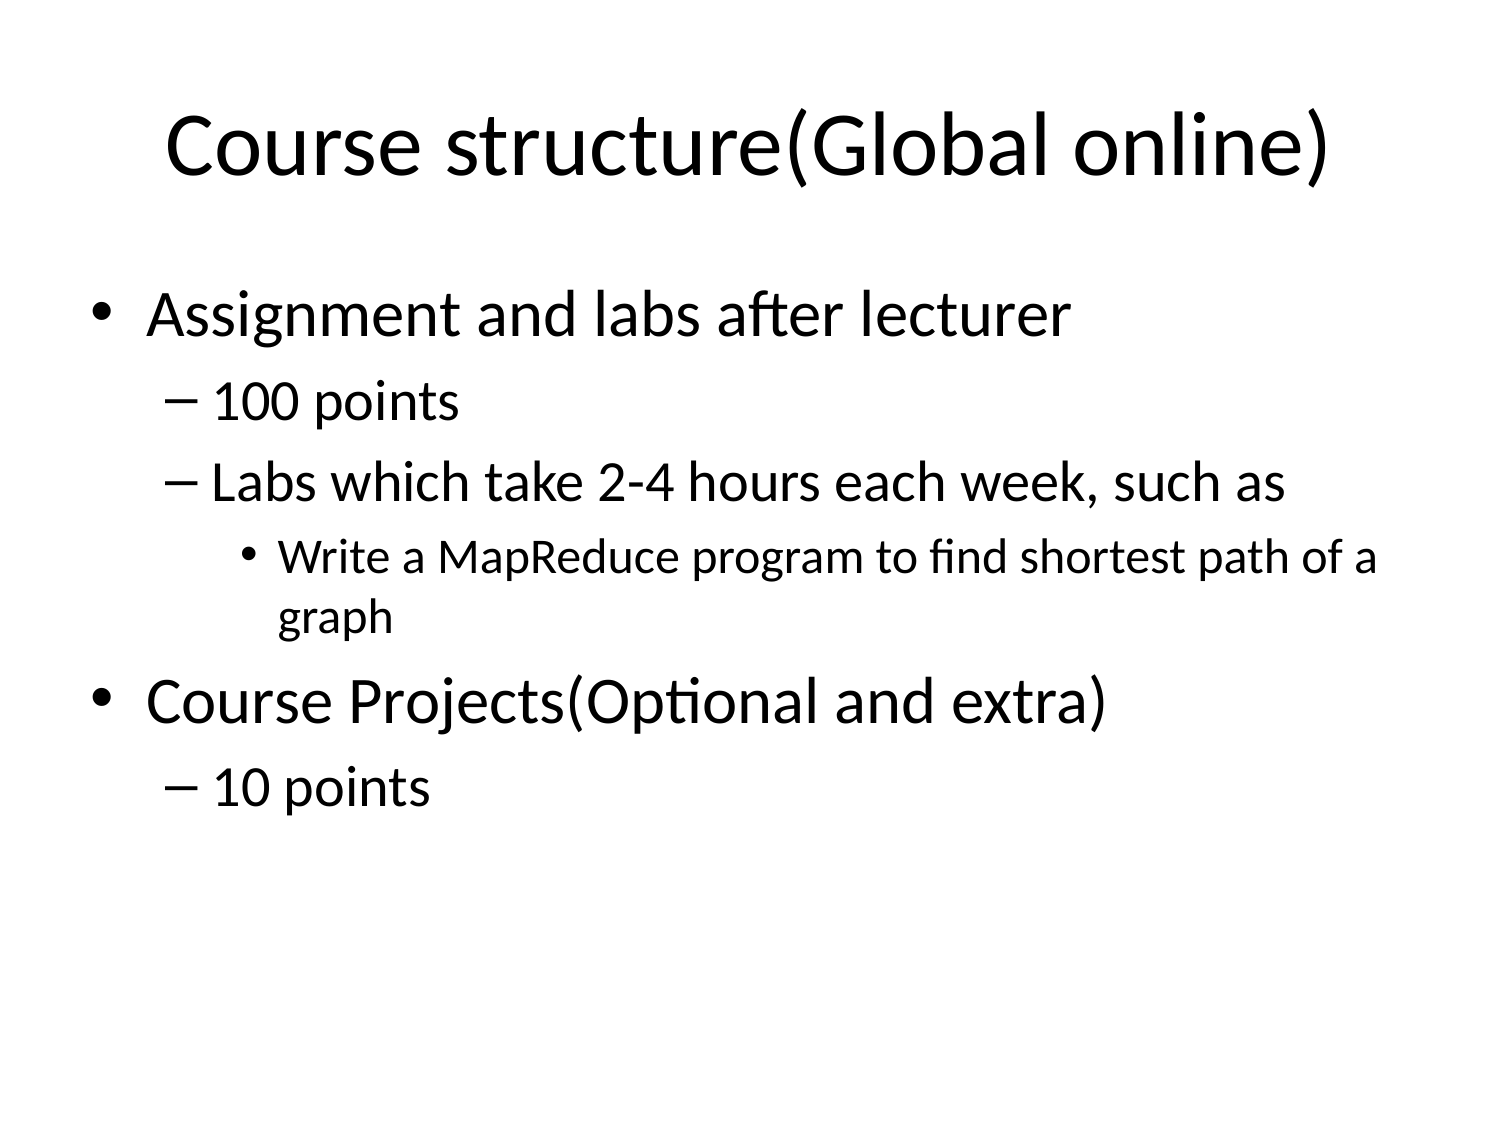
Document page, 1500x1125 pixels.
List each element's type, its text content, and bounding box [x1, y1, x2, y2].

title Course structure(Global online) [75, 45, 1425, 233]
list Assignment and labs after lecturer 100 points Labs which take 2-4 hours each week, such as Write a MapReduce program to find shortest path of a graph Course Projects(Optional and extra) 10 points [75, 262, 1425, 1005]
